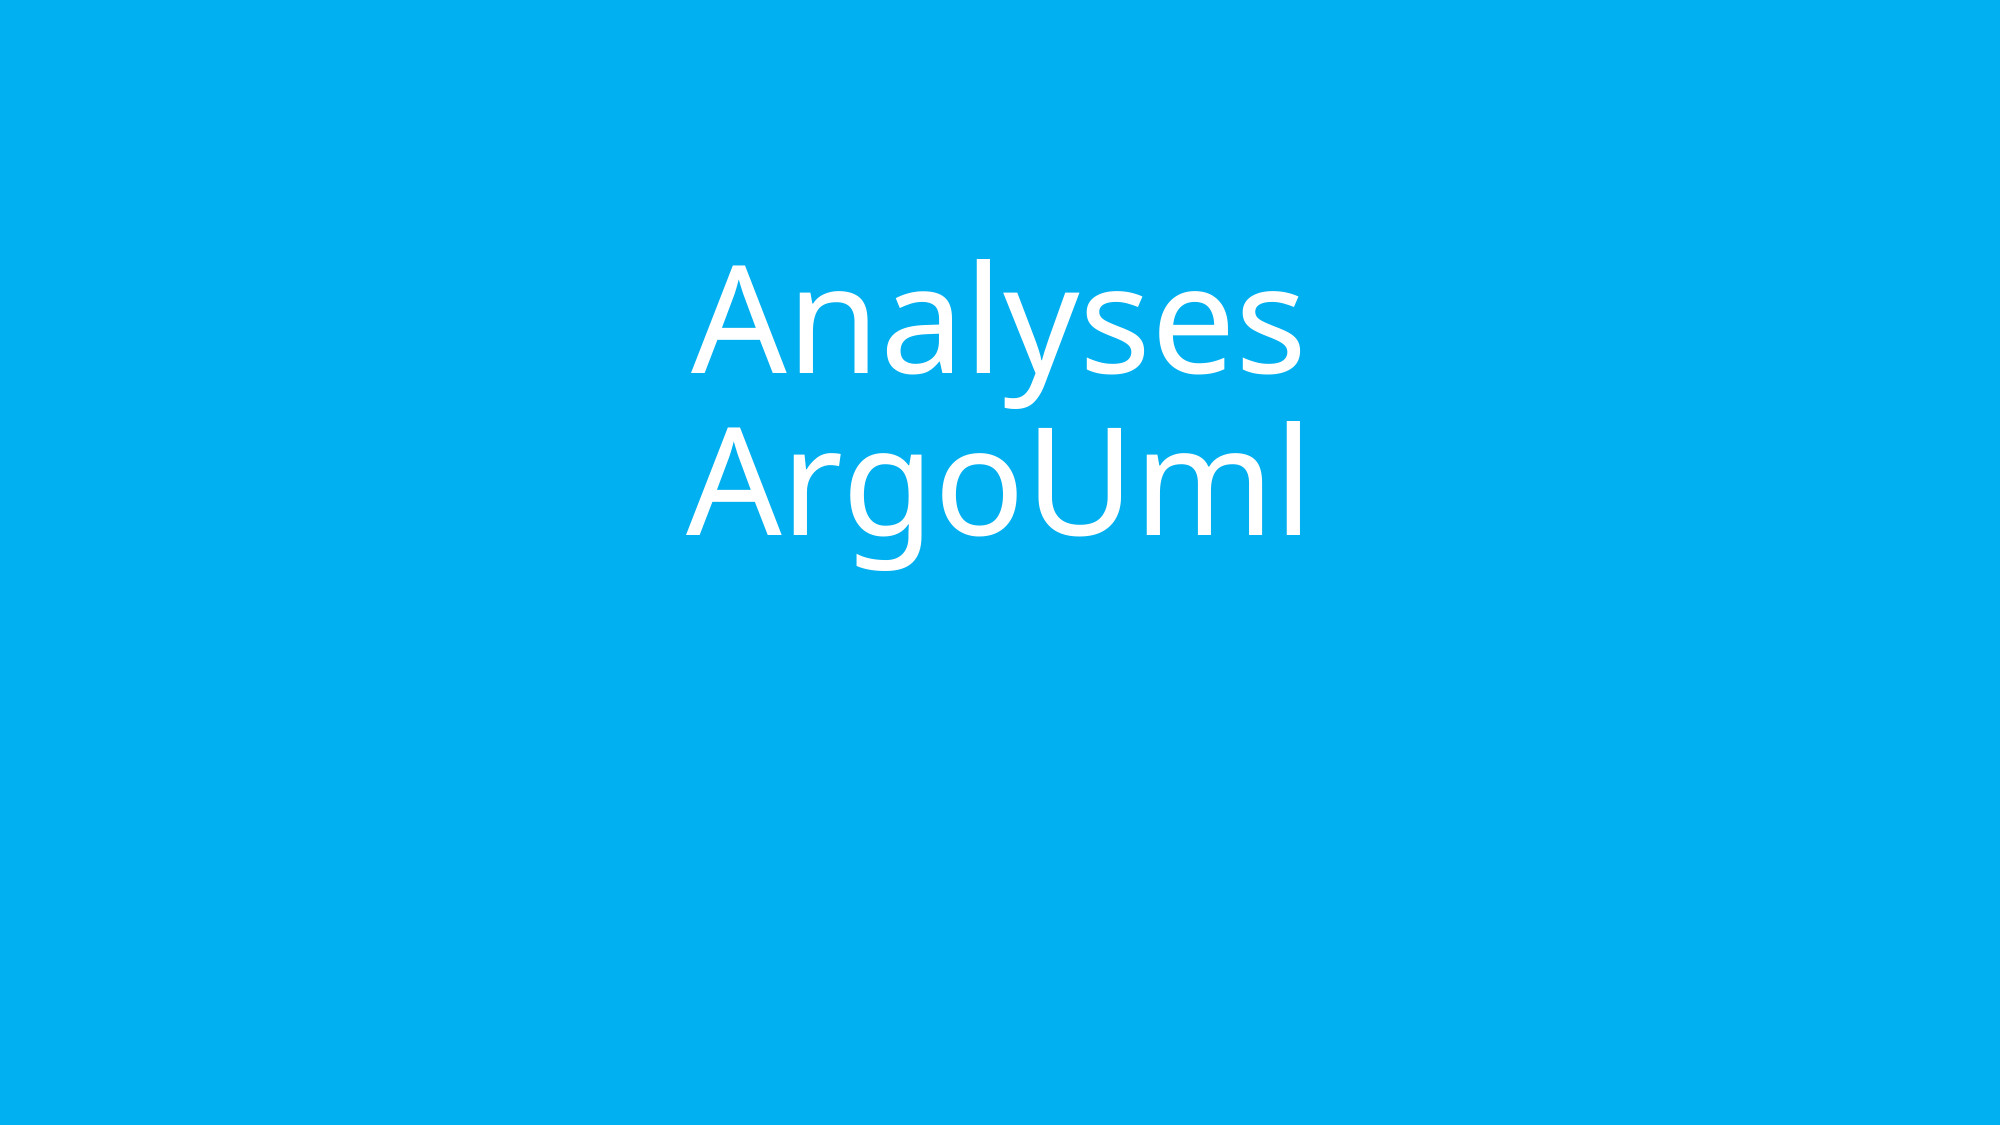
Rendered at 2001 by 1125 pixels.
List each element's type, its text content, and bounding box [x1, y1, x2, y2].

title Analyses ArgoUml [249, 184, 1750, 576]
